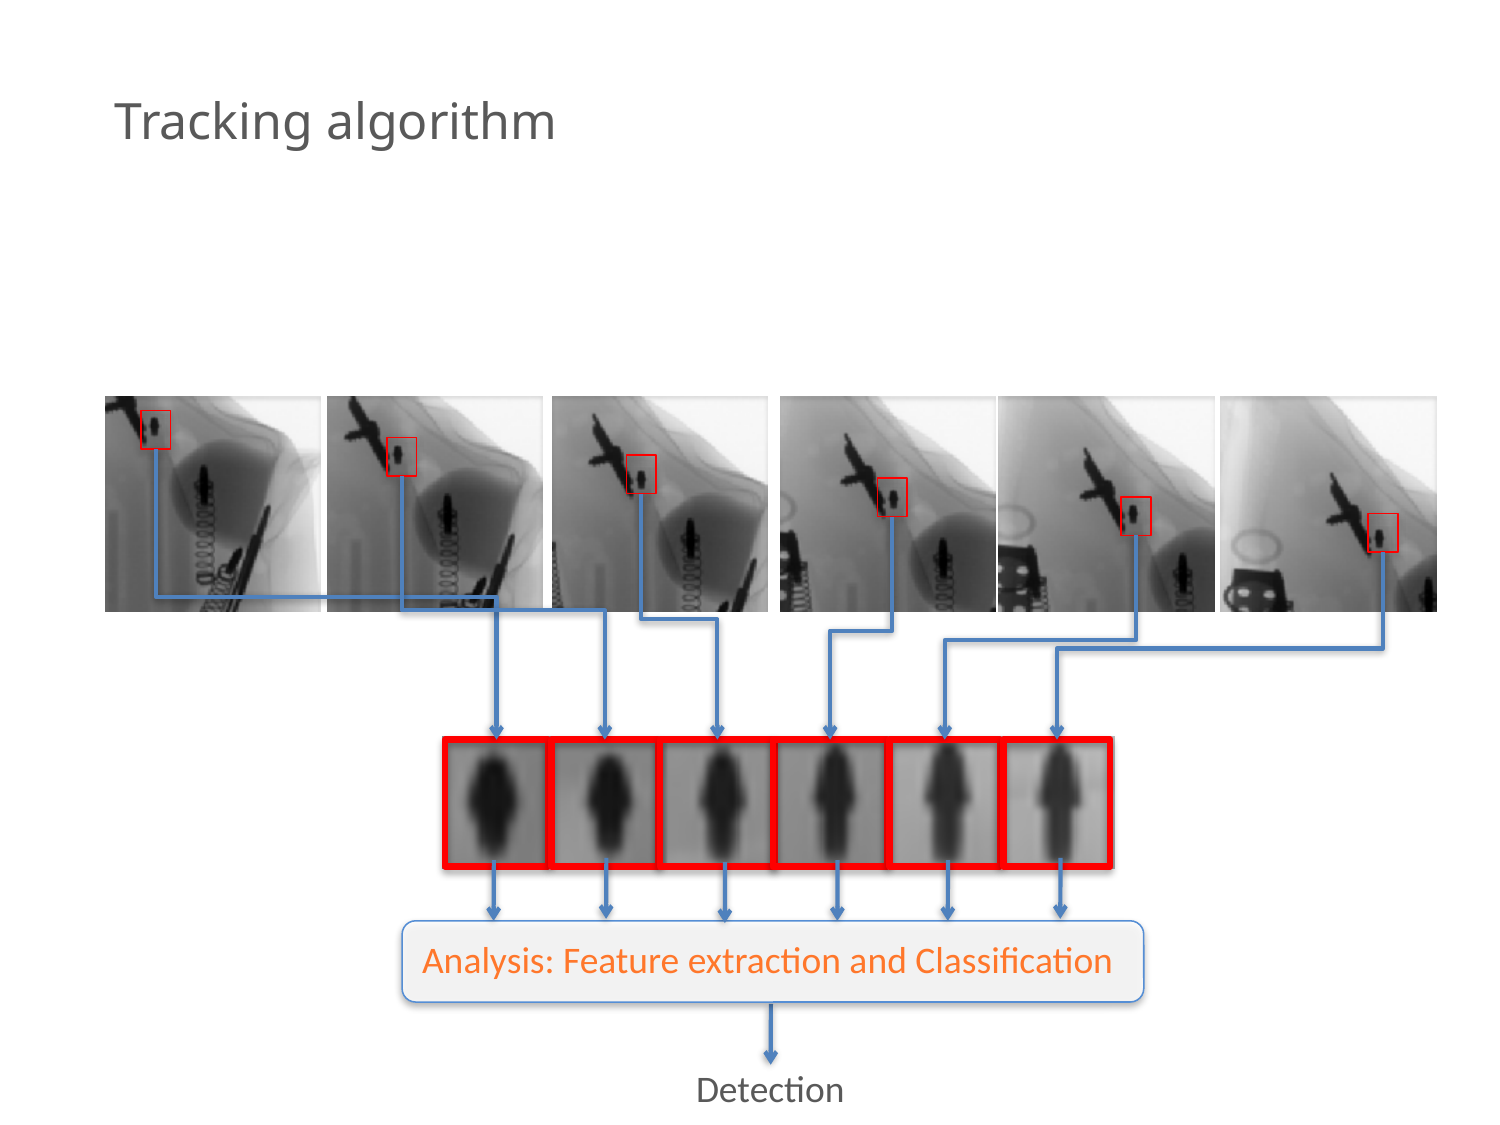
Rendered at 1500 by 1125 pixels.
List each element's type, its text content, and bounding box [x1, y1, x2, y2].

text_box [104, 395, 1437, 612]
text_box Detection [681, 1074, 860, 1118]
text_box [401, 857, 1144, 1065]
text_box Tracking algorithm [12, 82, 1369, 192]
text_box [155, 446, 1384, 738]
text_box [442, 746, 1115, 856]
